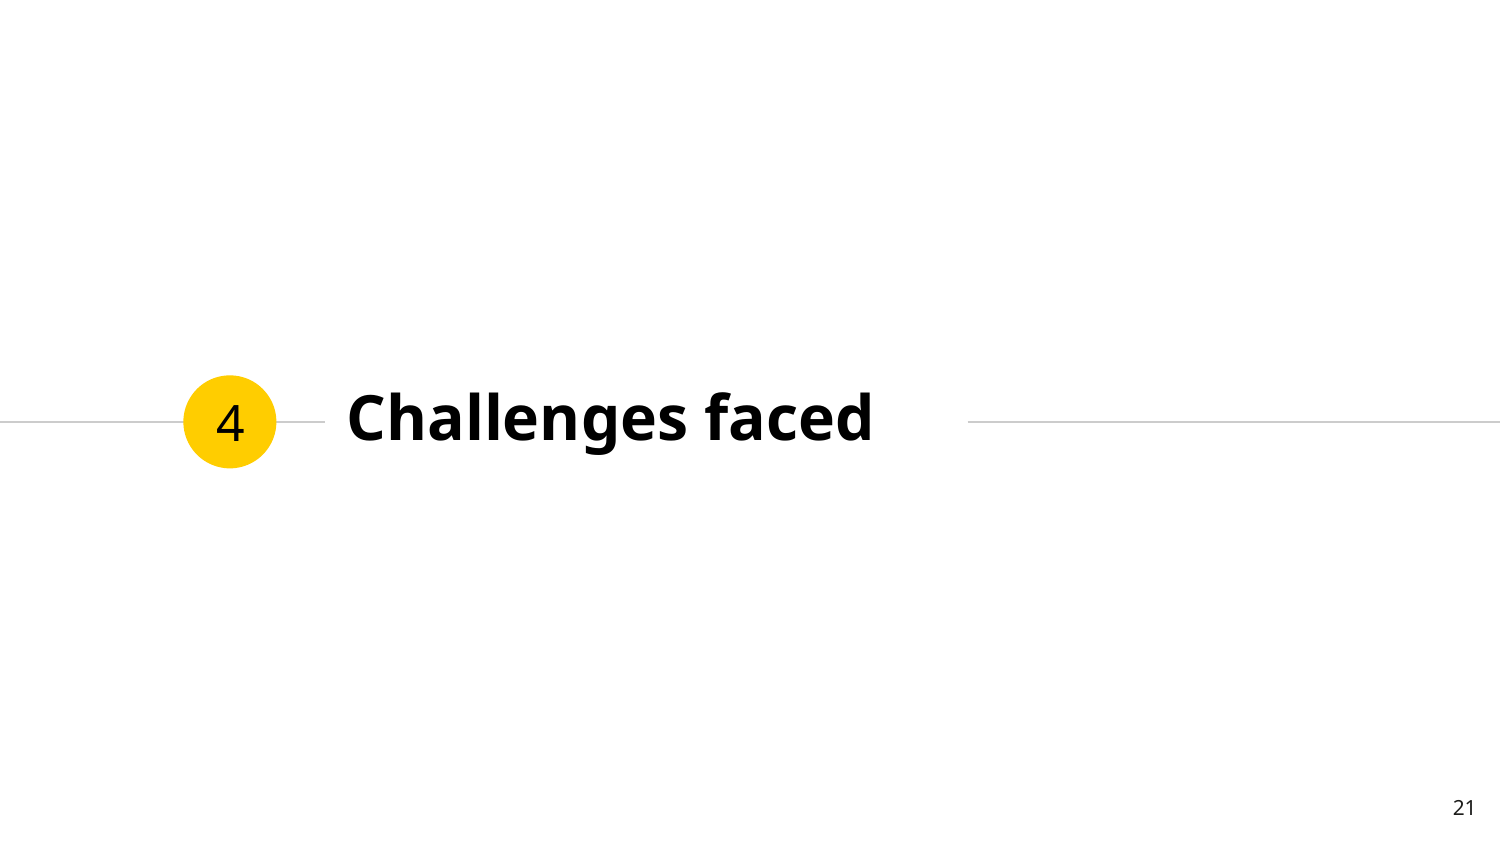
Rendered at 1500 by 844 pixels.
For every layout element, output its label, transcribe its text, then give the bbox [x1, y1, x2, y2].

text_box 4 [186, 375, 276, 468]
slide_number 21 [1401, 779, 1492, 844]
title Challenges faced [331, 277, 954, 469]
